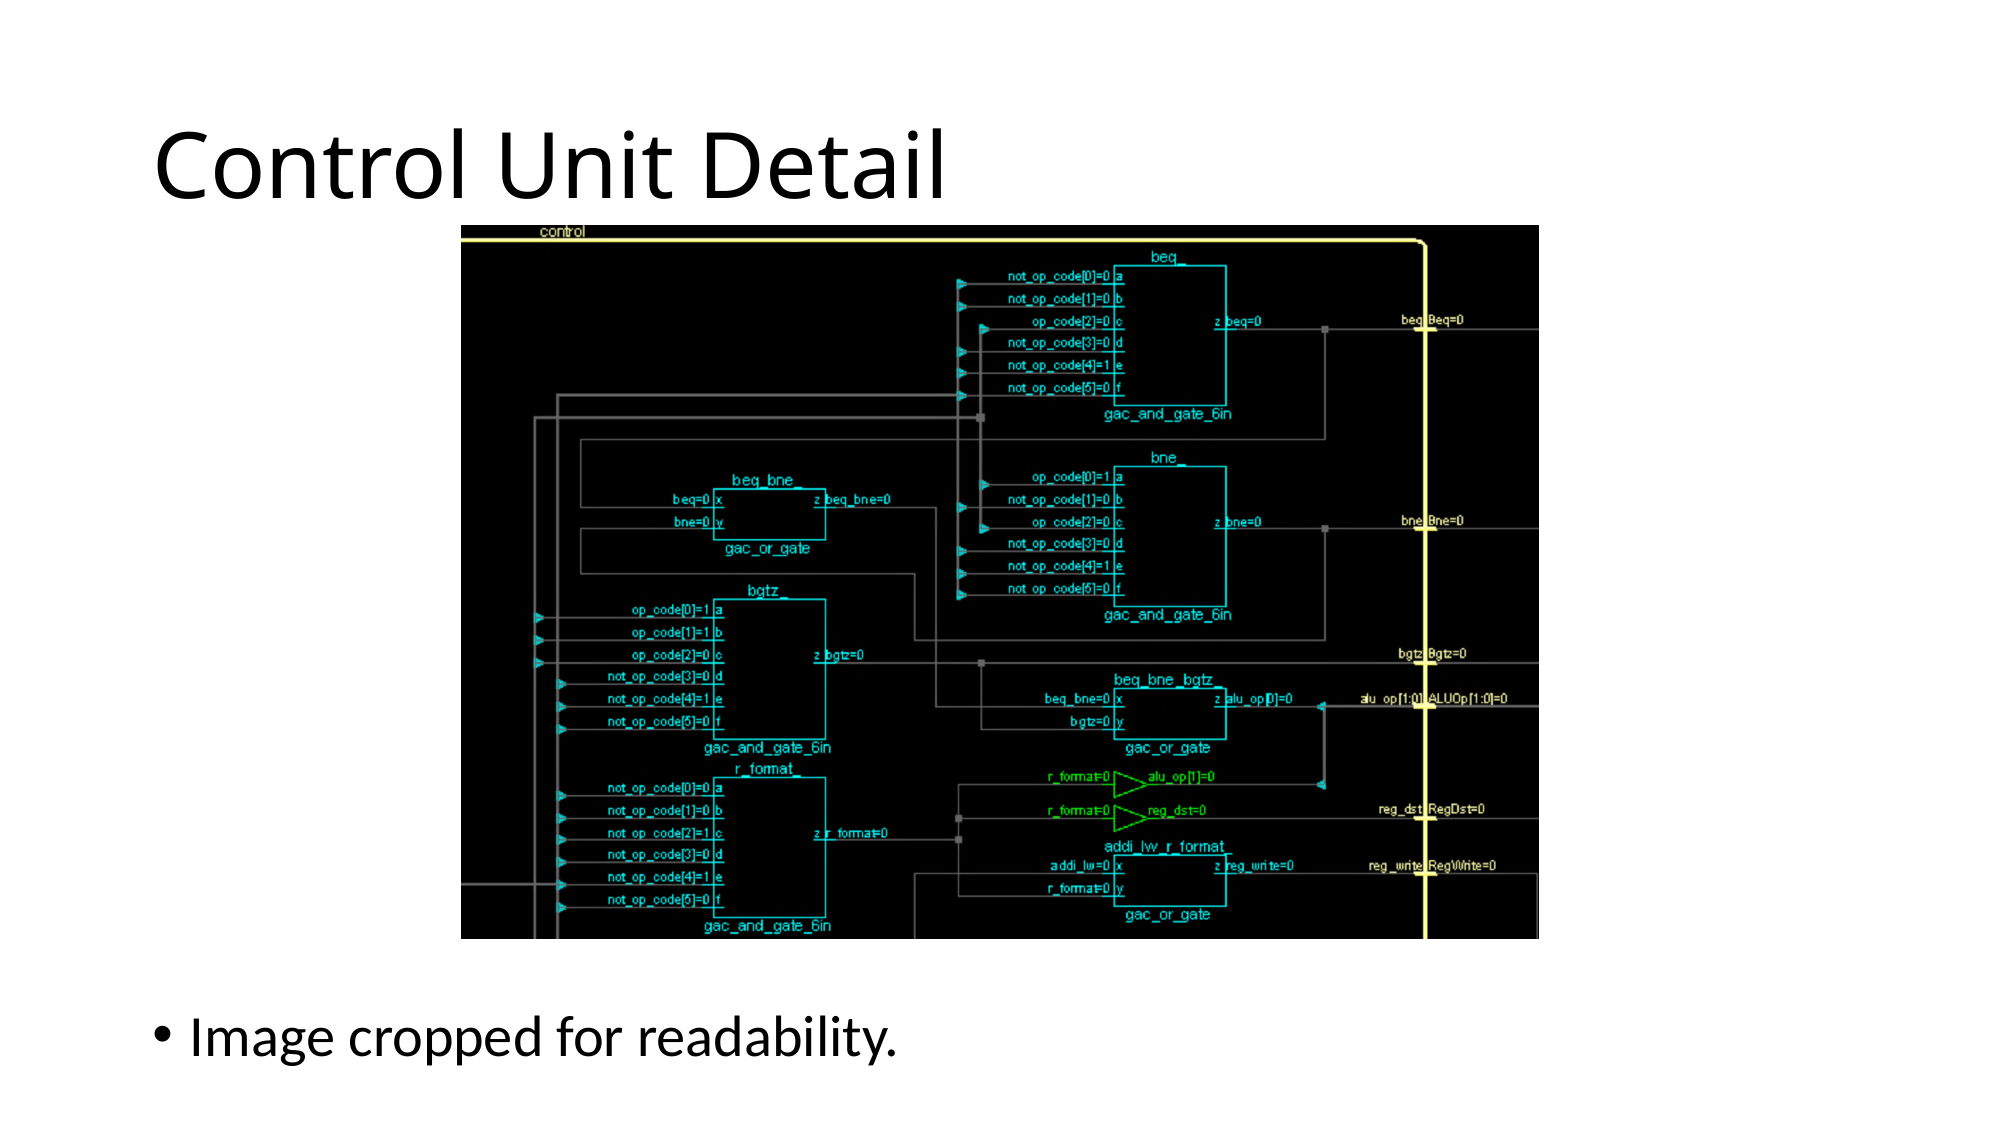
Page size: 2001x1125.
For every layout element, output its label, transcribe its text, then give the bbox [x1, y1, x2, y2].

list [461, 225, 1539, 940]
text_box Image cropped for readability. [137, 998, 1863, 1088]
title Control Unit Detail [137, 59, 1863, 278]
